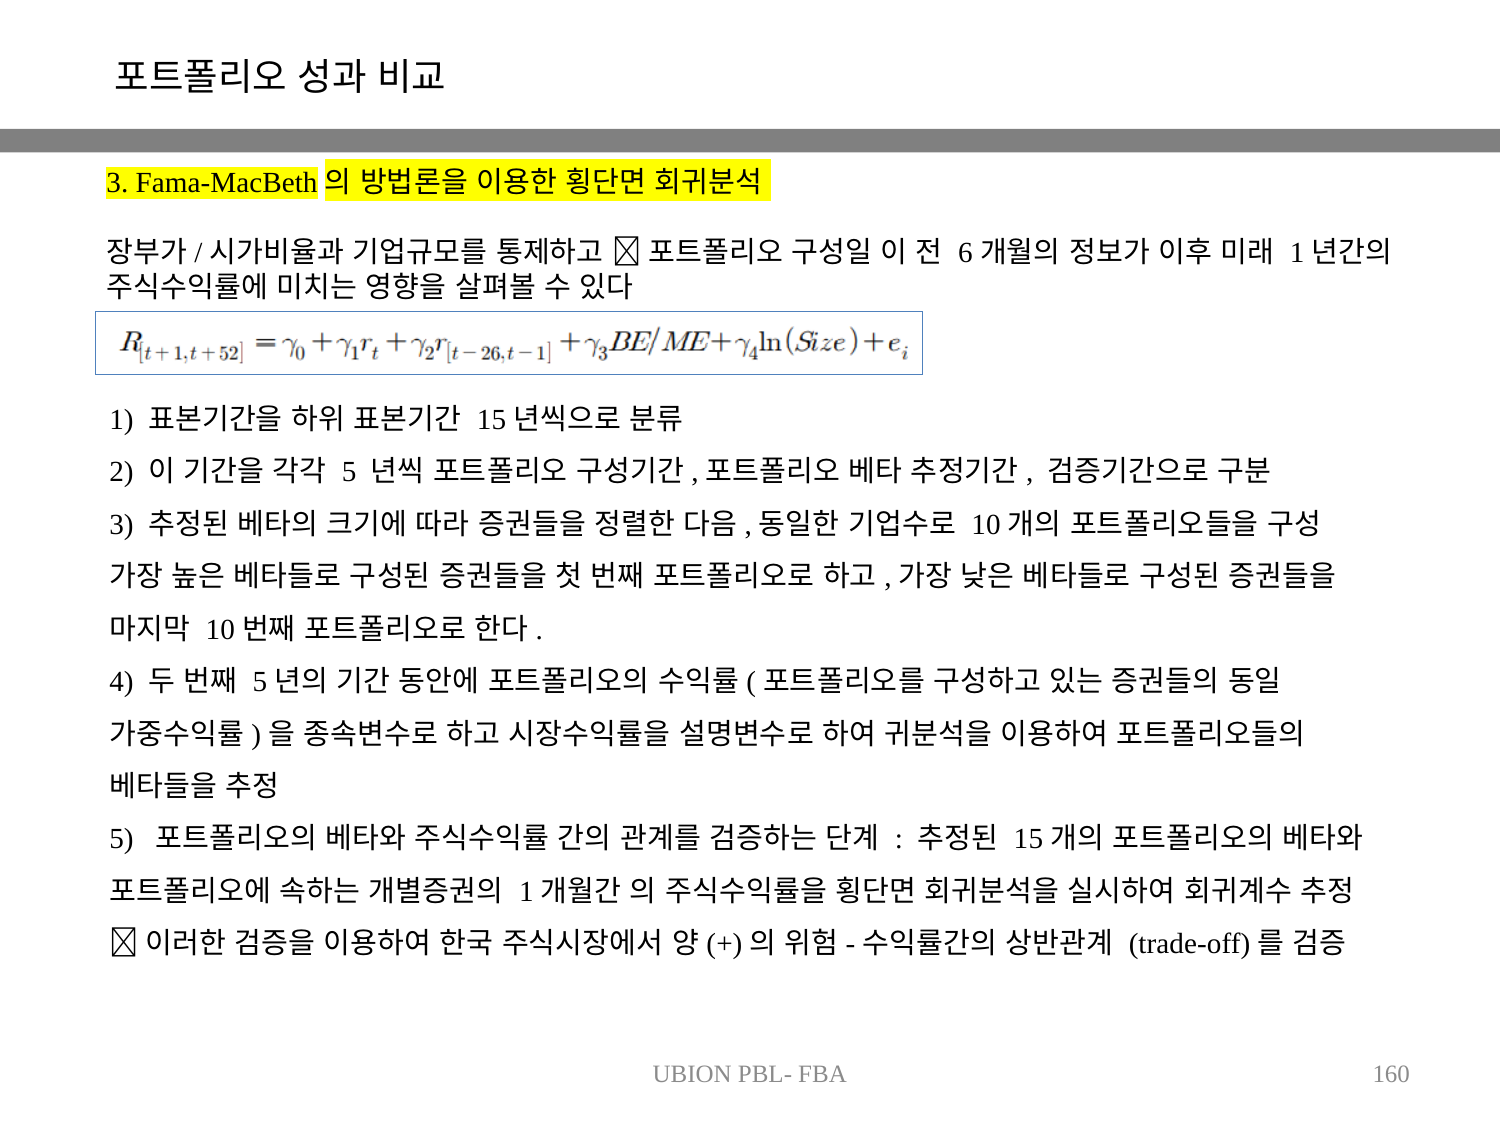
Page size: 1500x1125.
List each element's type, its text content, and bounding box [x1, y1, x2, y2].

text_box [22, 46, 1195, 129]
text_box 3. Fama-MacBeth의 방법론을 이용한 횡단면 회귀분석 장부가/시가비율과 기업규모를 통제하고  포트폴리오 구성일 이 전 6개월의 정보가 이후 미래 1년간의 주식수익률에 미치는 영향을 살펴볼 수 있다 [91, 156, 1437, 311]
slide_number 160 [1074, 1042, 1425, 1103]
text_box [0, 128, 1500, 153]
text_box 포트폴리오 성과 비교 [100, 45, 1400, 105]
footer UBION PBL- FBA [512, 1042, 988, 1103]
text_box 1) 표본기간을 하위 표본기간 15년씩으로 분류 2) 이 기간을 각각 5 년씩 포트폴리오 구성기간,포트폴리오 베타 추정기간, 검증기간으로 구분 3) 추정된 베타의 크기에 따라 증권들을 정렬한 다음,동일한 기업수로 10개의 포트폴리오들을 구성 가장 높은 베타들로 구성된 증권들을 첫 번째 포트폴리오로 하고,가장 낮은 베타들로 구성된 증권들을 마지막 10번째 포트폴리오로 한다. 4) 두 번째 5년의 기간 동안에 포트폴리오의 수익률(포트폴리오를 구성하고 있는 증권들의 동일 가중수익률)을 종속변수로 하고 시장수익률을 설명변수로 하여 귀분석을 이용하여 포트폴리오들의 베타들을 추정 5) 포트폴리오의 베타와 주식수익률 간의 관계를 검증하는 단계 : 추정된 15개의 포트폴리오의 베타와 포트폴리오에 속하는 개별증권의 1개월간 의 주식수익률을 횡단면 회귀분석을 실시하여 회귀계수 추정 이러한 검증을 이용하여 한국 주식시장에서 양(+)의 위험-수익률간의 상반관계 (trade-off)를 검증 [94, 375, 1381, 968]
picture [94, 311, 923, 375]
